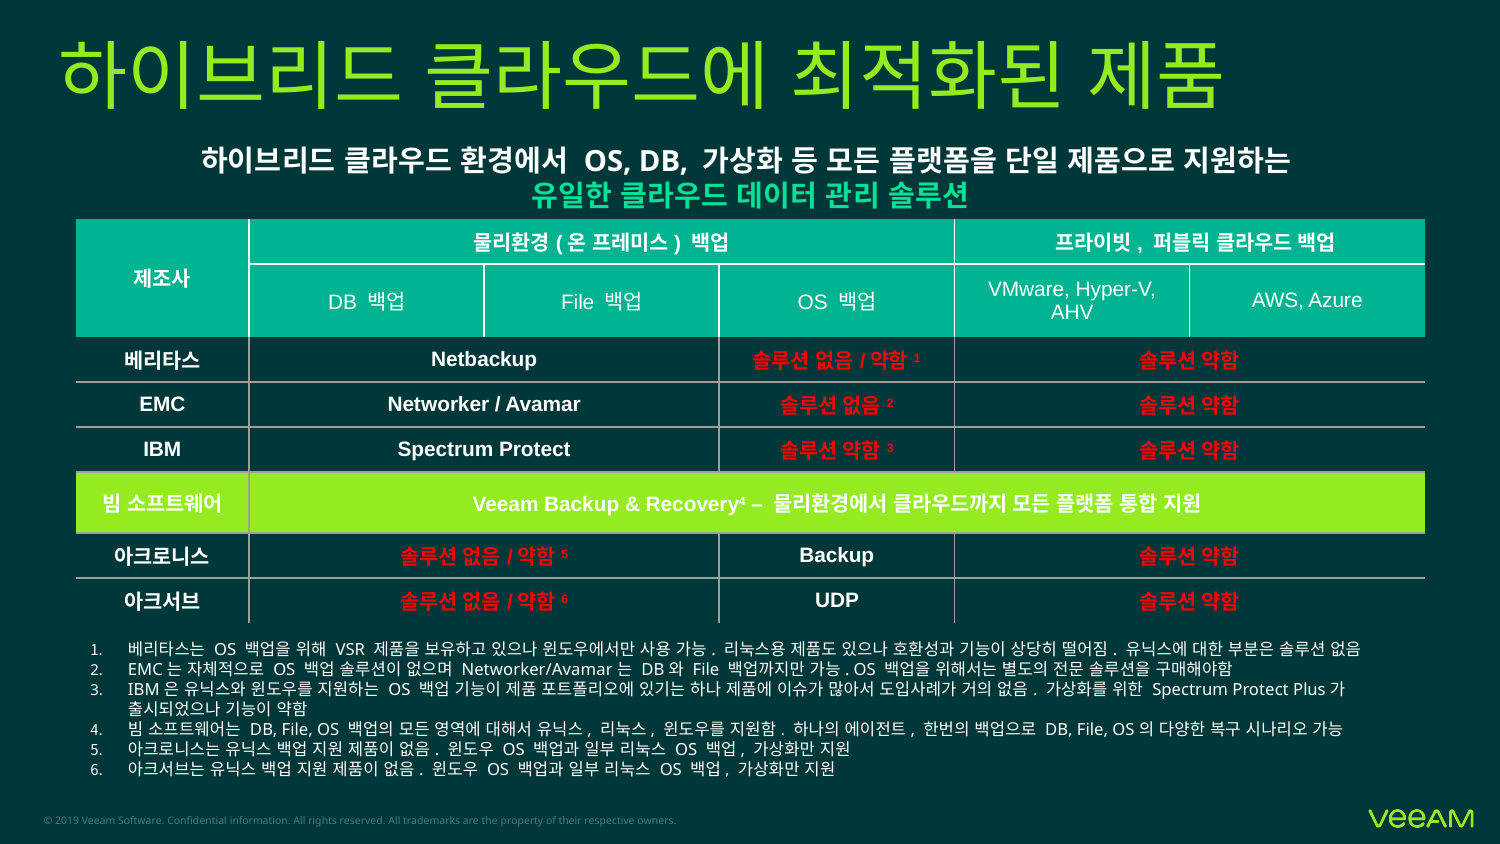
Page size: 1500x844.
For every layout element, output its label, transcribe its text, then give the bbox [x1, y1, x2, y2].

table_header 프라이빗, 퍼블릭 클라우드 백업 [955, 219, 1425, 263]
table_cell 솔루션 약함 [955, 534, 1425, 577]
table_cell File 백업 [485, 265, 718, 337]
table_cell Networker / Avamar [250, 383, 718, 426]
table_cell Veeam Backup & Recovery4 – 물리환경에서 클라우드까지 모든 플랫폼 통합 지원 [250, 473, 1425, 532]
table_cell 솔루션 없음/약함6 [250, 579, 718, 623]
table_cell 솔루션 없음2 [720, 383, 954, 426]
table_cell IBM [76, 428, 248, 471]
table_cell 베리타스 [76, 337, 248, 381]
table_cell 아크서브 [76, 579, 248, 623]
table_cell DB 백업 [250, 265, 483, 337]
table_cell Spectrum Protect [250, 428, 718, 471]
table_cell 솔루션 약함3 [720, 428, 954, 471]
table_cell AWS, Azure [1190, 265, 1425, 337]
table_cell 솔루션 약함 [955, 383, 1425, 426]
text_box 베리타스는 OS 백업을 위해 VSR 제품을 보유하고 있으나 윈도우에서만 사용 가능. 리눅스용 제품도 있으나 호환성과 기능이 상당히 떨어짐. 유닉스에 대한 부분은 솔루션 없음 EMC는 자체적으로 OS 백업 솔루션이 없으며 Networker/Avamar는 DB와 File 백업까지만 가능. OS 백업을 위해서는 별도의 전문 솔루션을 구매해야함 IBM은 유닉스와 윈도우를 지원하는 OS 백업 기능이 제품 포트폴리오에 있기는 하나 제품에 이슈가 많아서 도입사례가 거의 없음. 가상화를 위한 Spectrum Protect Plus가 출시되었으나 기능이 약함 빔 소프트웨어는 DB, File, OS 백업의 모든 영역에 대해서 유닉스, 리눅스, 윈도우를 지원함. 하나의 에이전트, 한번의 백업으로 DB, File, OS의 다양한 복구 시나리오 가능 아크로니스는 유닉스 백업 지원 제품이 없음. 윈도우 OS 백업과 일부 리눅스 OS 백업, 가상화만 지원 아크서브는 유닉스 백업 지원 제품이 없음. 윈도우 OS 백업과 일부 리눅스 OS 백업, 가상화만 지원 [75, 631, 1425, 793]
table_cell 솔루션 약함 [955, 428, 1425, 471]
text_box 하이브리드 클라우드 환경에서 OS, DB, 가상화 등 모든 플랫폼을 단일 제품으로 지원하는 유일한 클라우드 데이터 관리 솔루션 [75, 140, 1426, 213]
table_cell Netbackup [250, 337, 718, 381]
title 하이브리드 클라우드에 최적화된 제품 [59, 28, 1432, 119]
table_cell 솔루션 약함 [955, 579, 1425, 623]
picture [1368, 809, 1474, 828]
table_cell Backup [720, 534, 954, 577]
table_cell UDP [720, 579, 954, 623]
table_cell 아크로니스 [76, 534, 248, 577]
table_cell 솔루션 없음/약함5 [250, 534, 718, 577]
table_cell EMC [76, 383, 248, 426]
table_cell 빔 소프트웨어 [76, 473, 248, 532]
table_cell VMware, Hyper-V, AHV [955, 265, 1189, 337]
table_cell 솔루션 없음/약함1 [720, 337, 954, 381]
table_cell 솔루션 약함 [955, 337, 1425, 381]
table_header 제조사 [76, 219, 248, 337]
table_cell OS 백업 [720, 265, 954, 337]
table_header 물리환경(온 프레미스) 백업 [250, 219, 954, 263]
